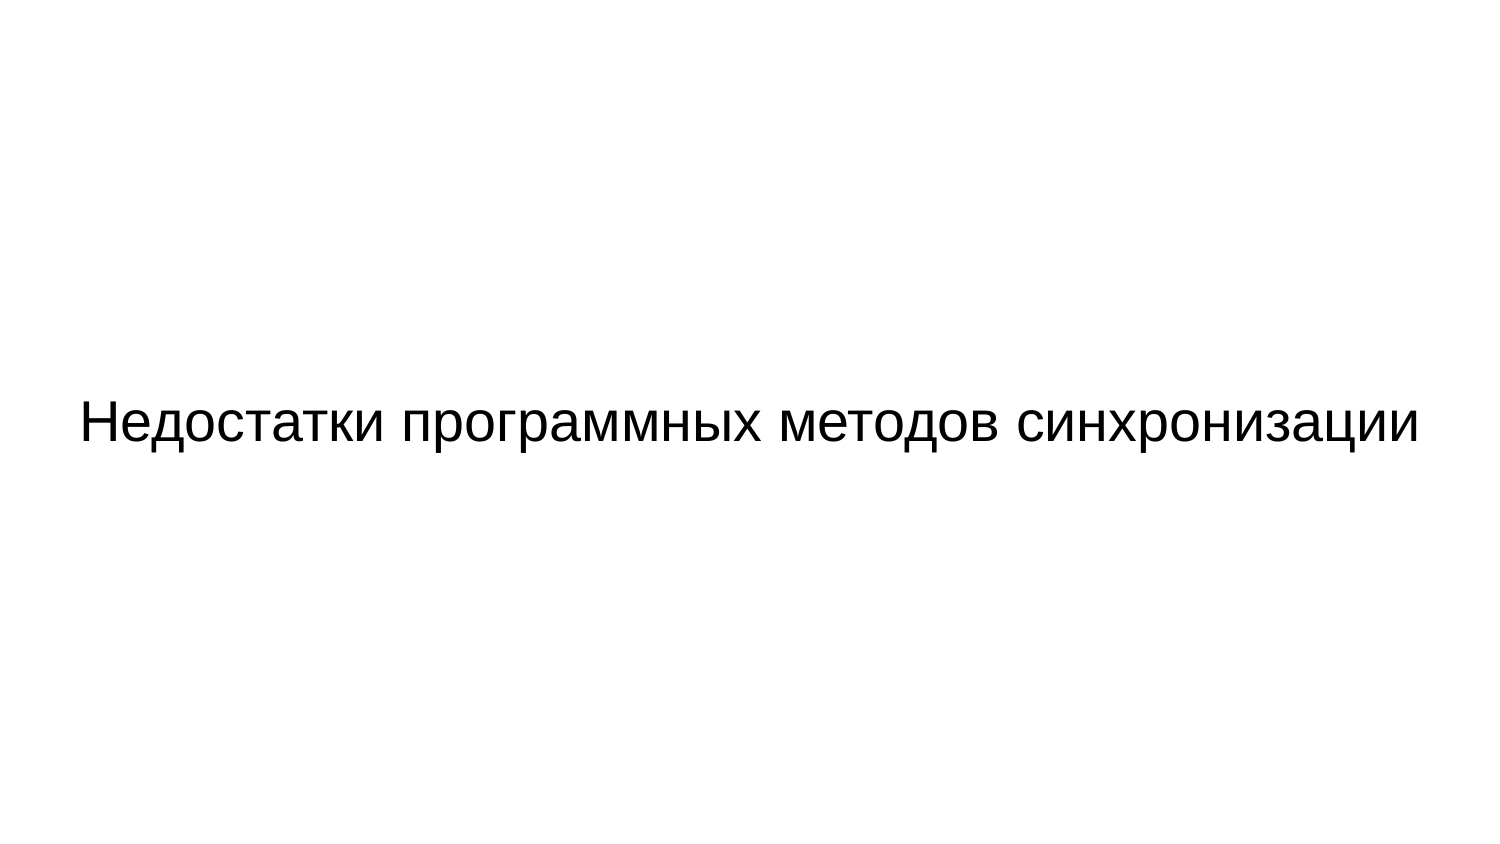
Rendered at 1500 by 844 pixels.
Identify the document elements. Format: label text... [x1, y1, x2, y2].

title Недостатки программных методов синхронизации [51, 352, 1449, 491]
